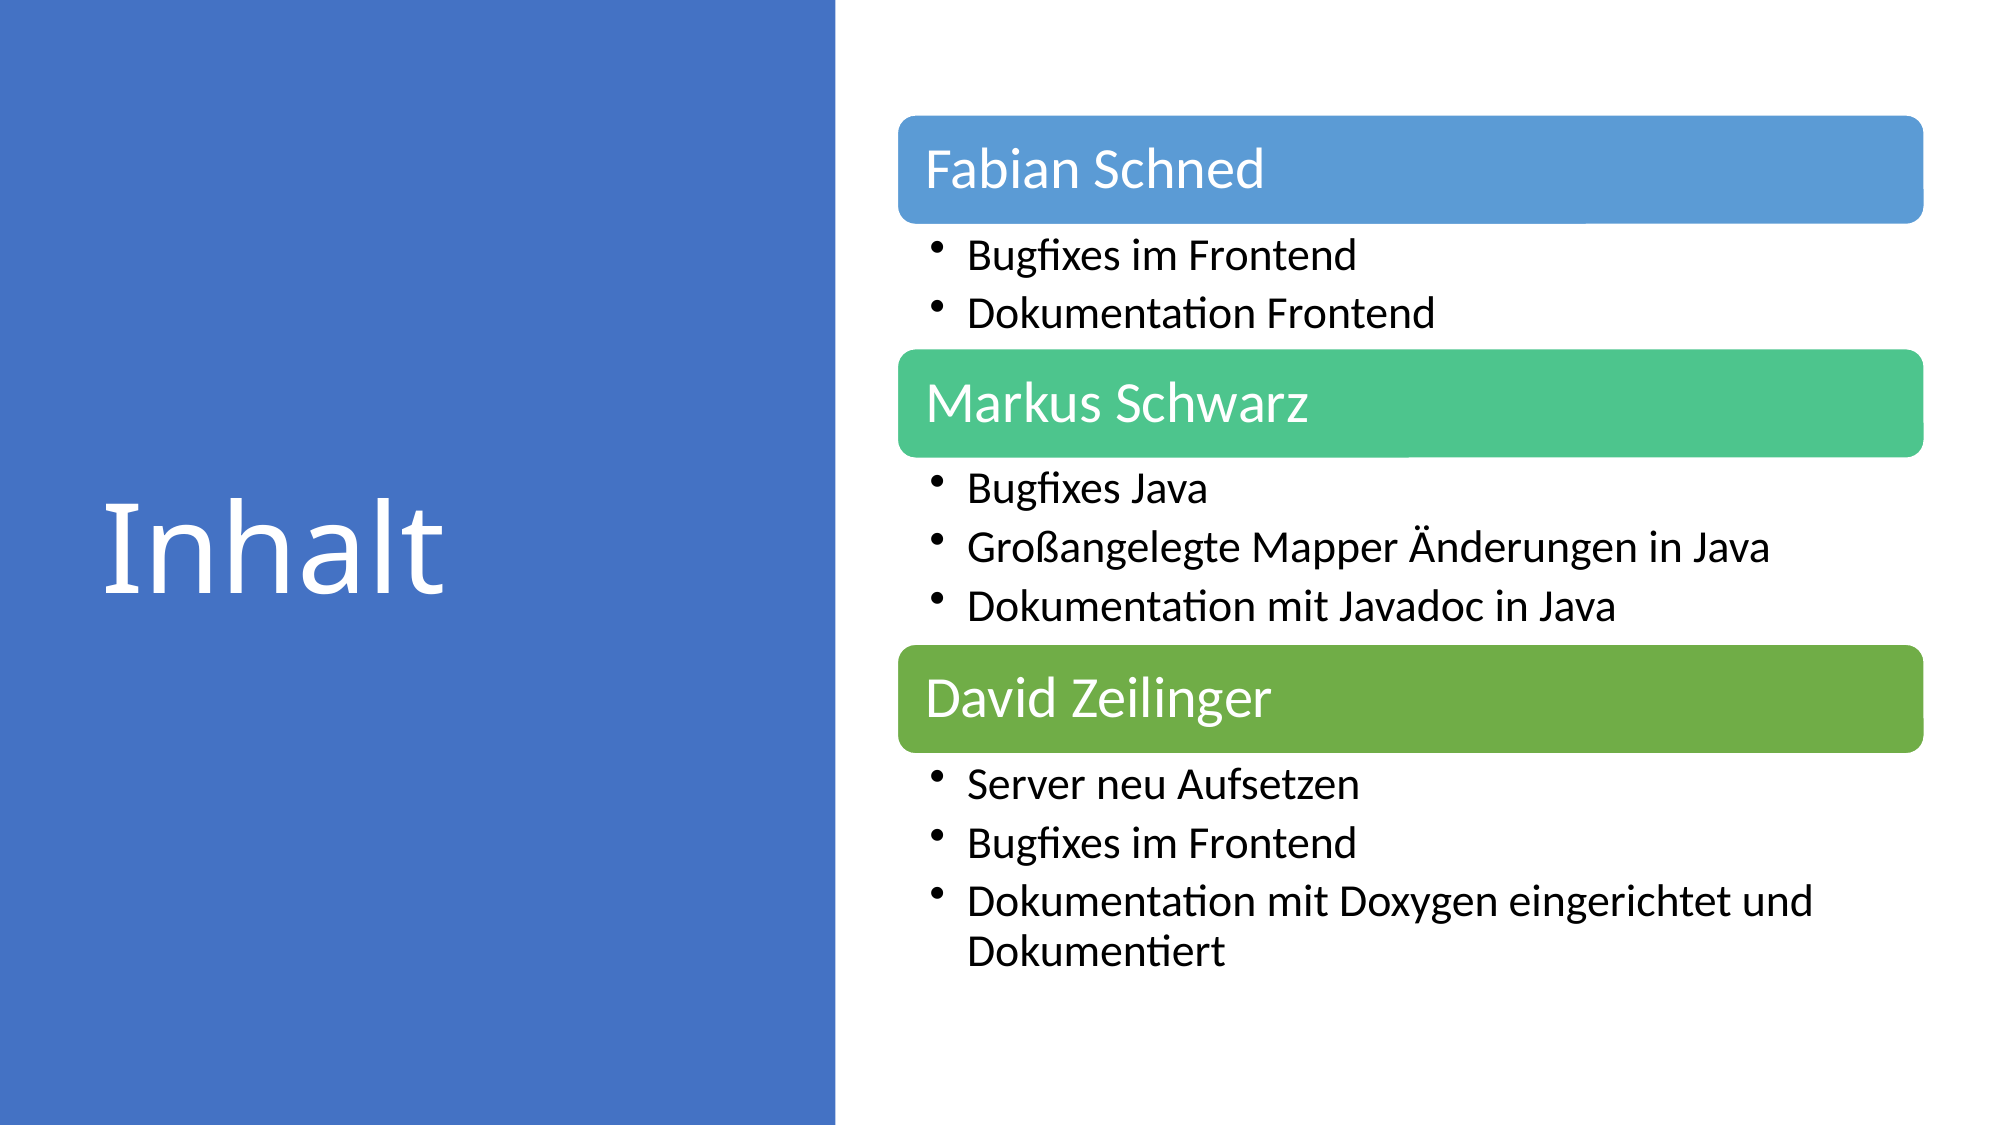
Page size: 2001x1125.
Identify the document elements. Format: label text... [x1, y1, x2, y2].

text_box [0, 0, 836, 1125]
title Inhalt [86, 101, 711, 1005]
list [897, 101, 1925, 1005]
